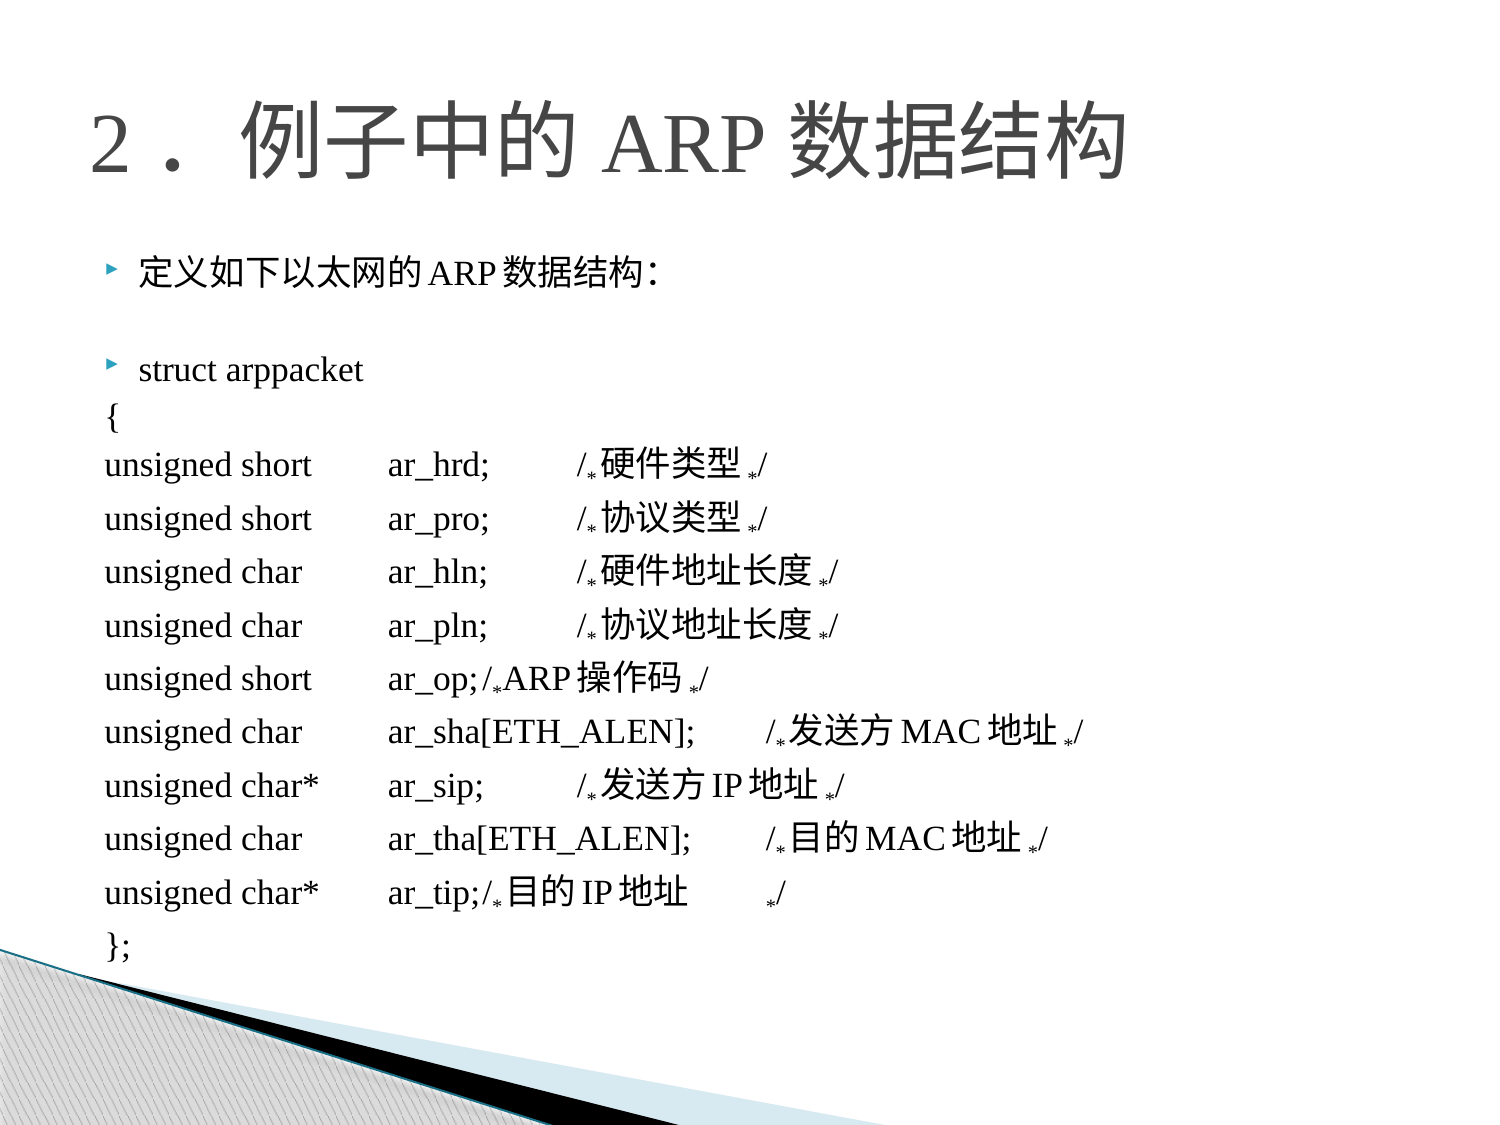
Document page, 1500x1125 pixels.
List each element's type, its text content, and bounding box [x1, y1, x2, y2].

list 定义如下以太网的ARP数据结构： struct arppacket { unsigned short ar_hrd; /*硬件类型*/ unsigned short ar_pro; /*协议类型*/ unsigned char ar_hln; /*硬件地址长度*/ unsigned char ar_pln; /*协议地址长度*/ unsigned short ar_op; /*ARP操作码*/ unsigned char ar_sha[ETH_ALEN]; /*发送方MAC地址*/ unsigned char* ar_sip; /*发送方IP地址*/ unsigned char ar_tha[ETH_ALEN]; /*目的MAC地址*/ unsigned char* ar_tip; /*目的IP地址 */ }; [75, 243, 1425, 986]
title 2．例子中的ARP数据结构 [75, 45, 1425, 233]
